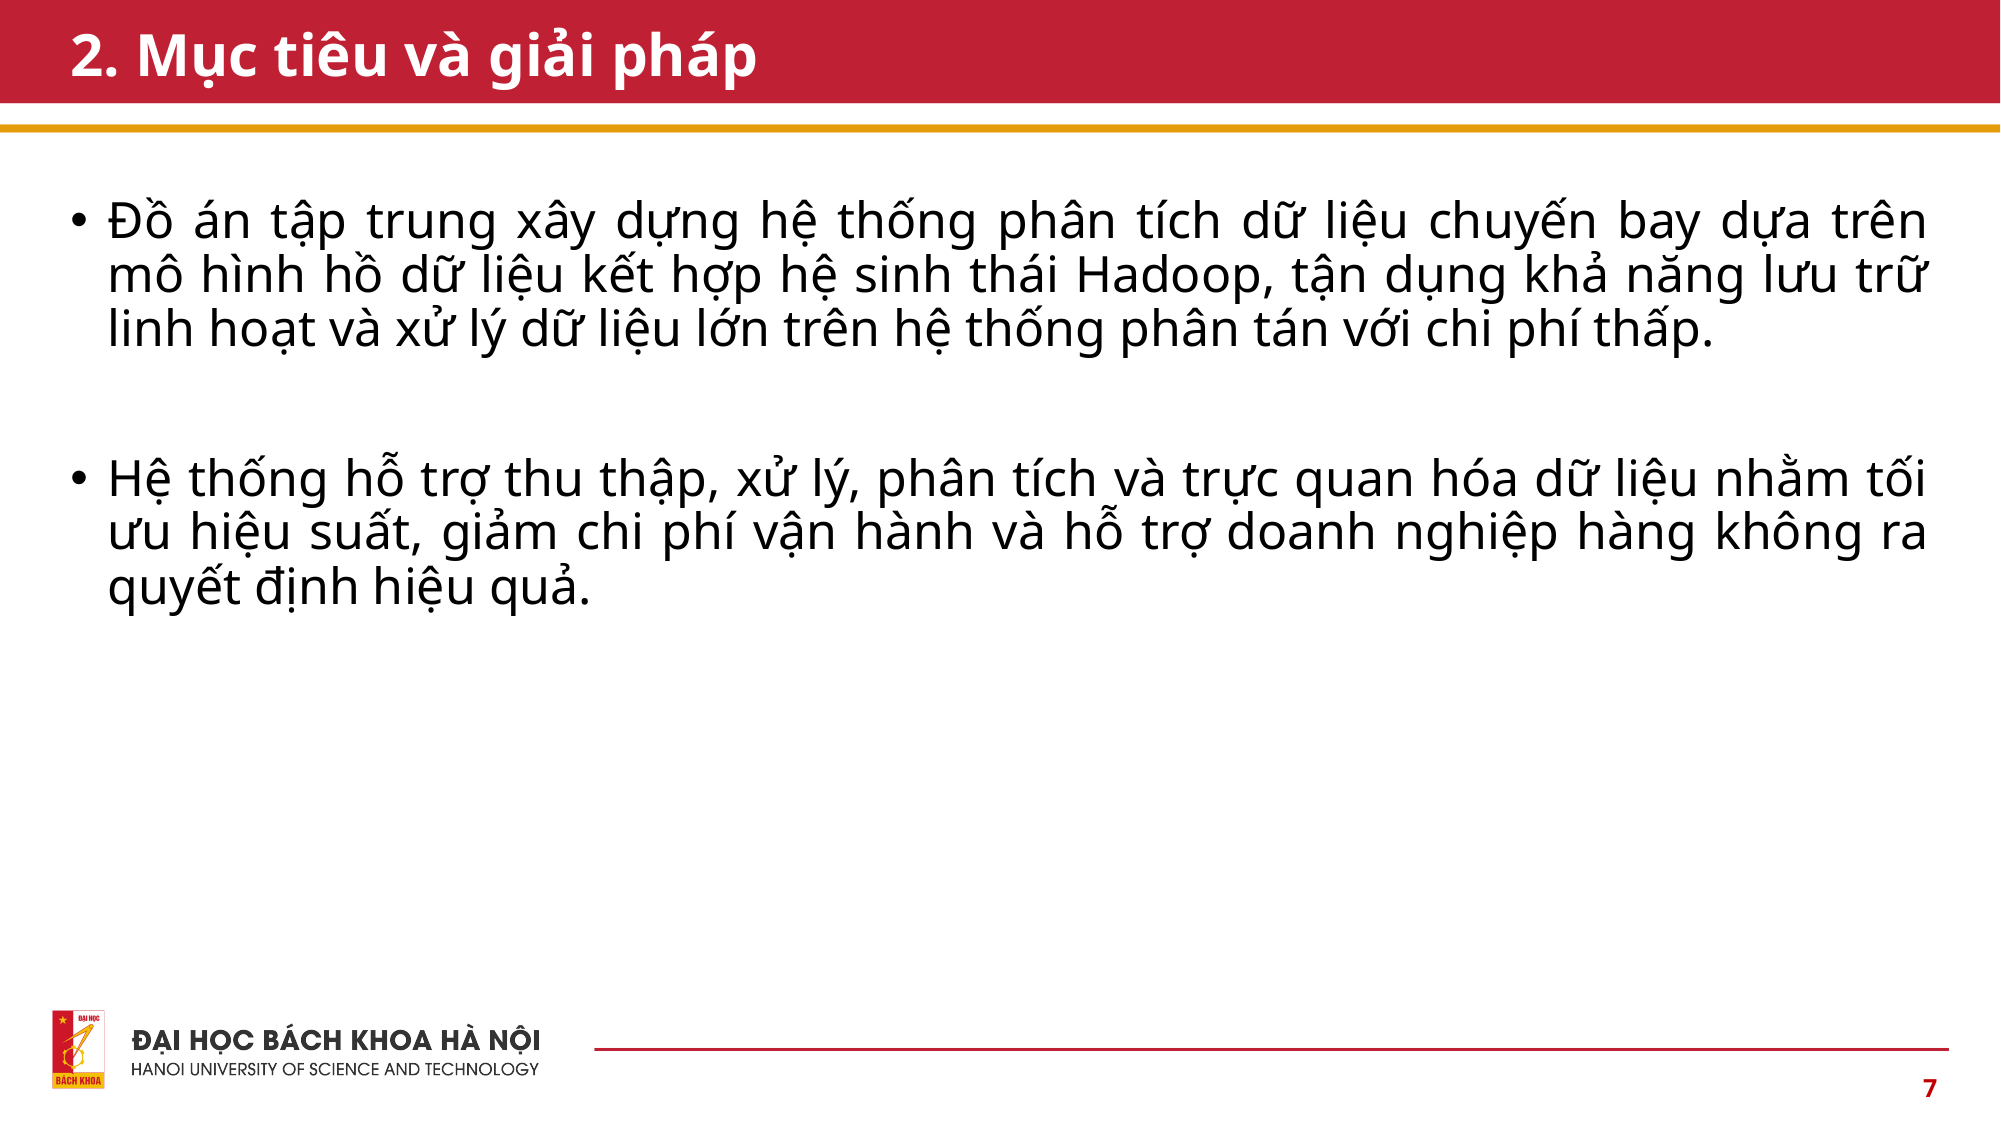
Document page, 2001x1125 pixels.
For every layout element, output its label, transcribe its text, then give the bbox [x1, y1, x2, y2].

list Đồ án tập trung xây dựng hệ thống phân tích dữ liệu chuyến bay dựa trên mô hình hồ dữ liệu kết hợp hệ sinh thái Hadoop, tận dụng khả năng lưu trữ linh hoạt và xử lý dữ liệu lớn trên hệ thống phân tán với chi phí thấp. Hệ thống hỗ trợ thu thập, xử lý, phân tích và trực quan hóa dữ liệu nhằm tối ưu hiệu suất, giảm chi phí vận hành và hỗ trợ doanh nghiệp hàng không ra quyết định hiệu quả. [55, 187, 1945, 937]
slide_number 7 [1502, 1065, 1953, 1125]
picture [0, 0, 2001, 1125]
title 2. Mục tiêu và giải pháp [55, 18, 1945, 90]
